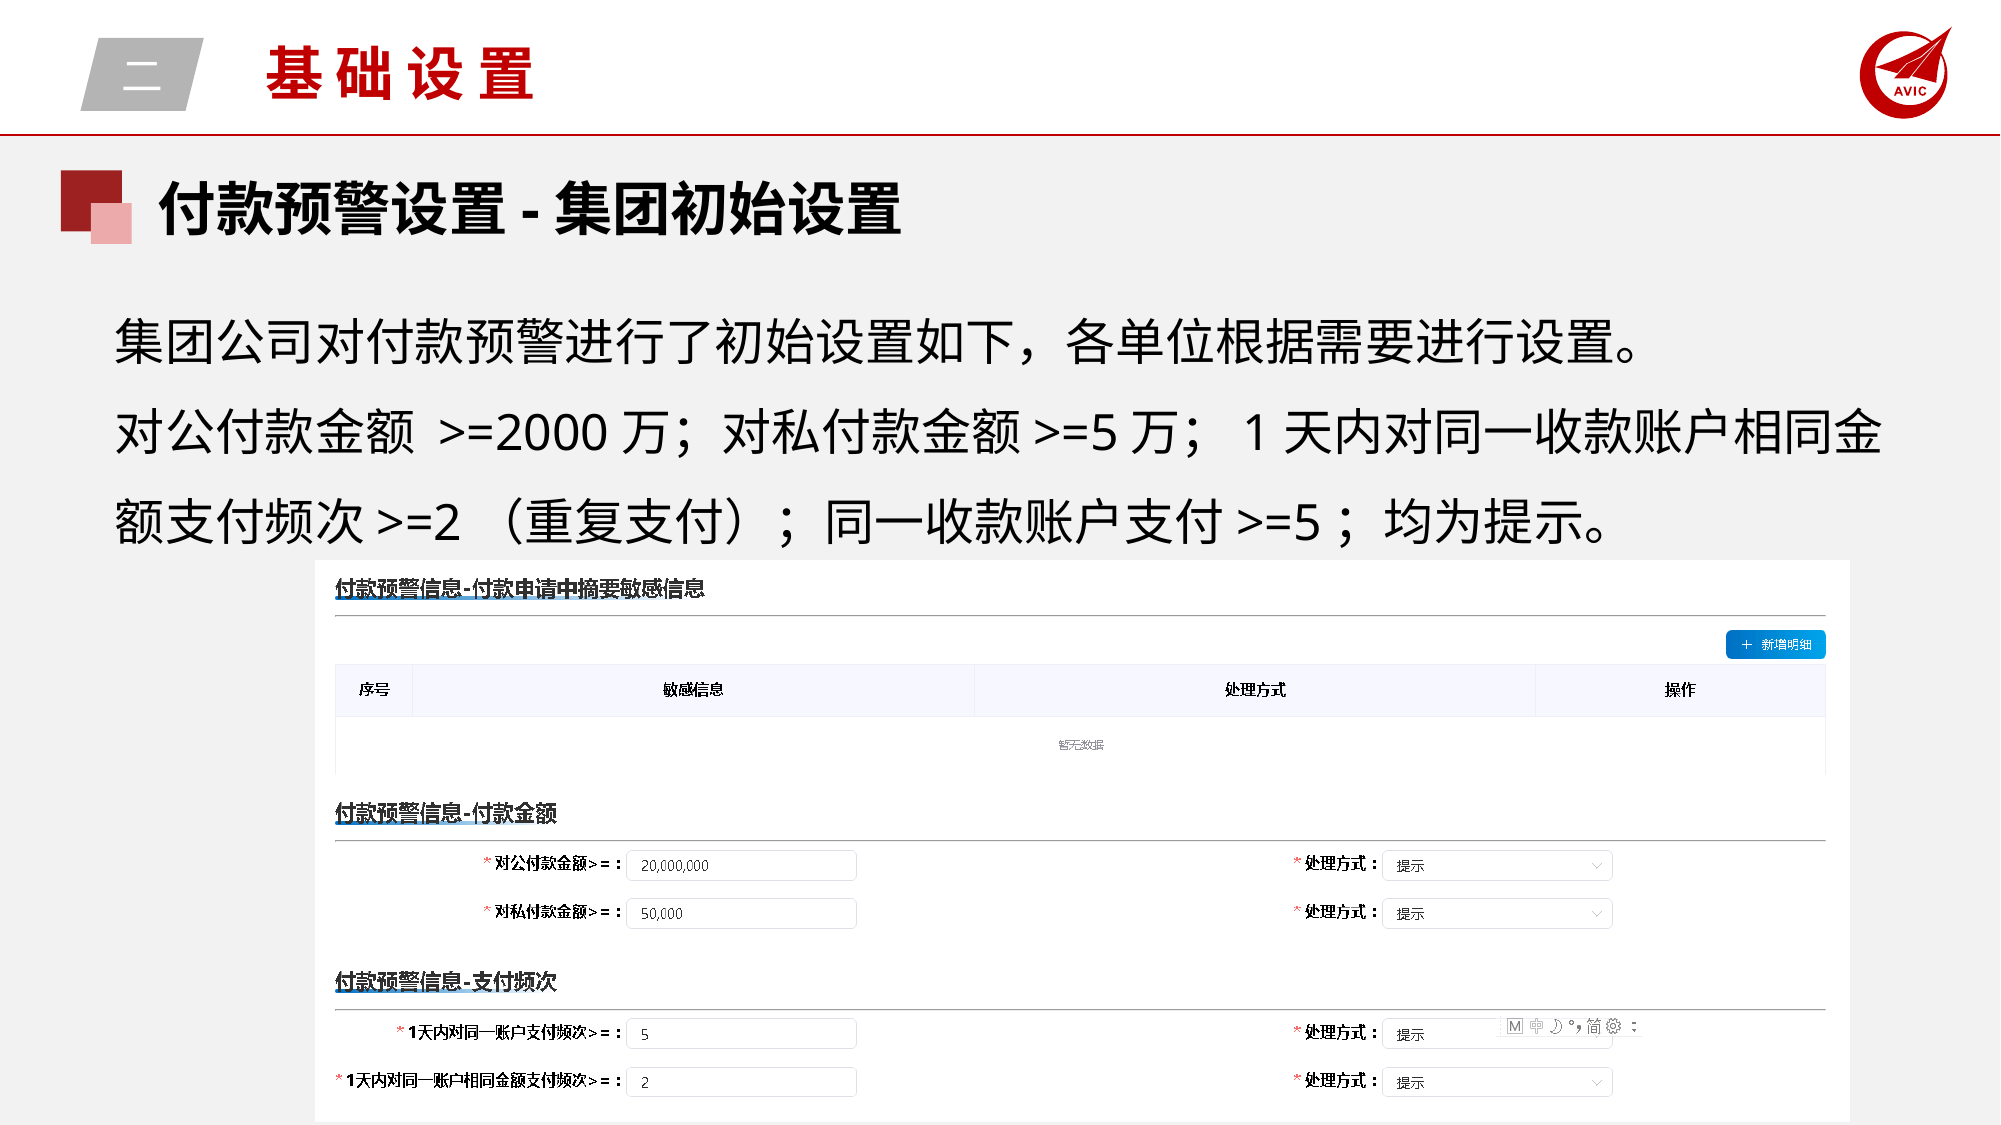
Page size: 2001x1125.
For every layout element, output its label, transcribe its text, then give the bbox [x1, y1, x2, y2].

text_box 二 [79, 36, 206, 112]
text_box 付款预警设置-集团初始设置 [143, 164, 969, 250]
picture [315, 560, 1851, 1123]
text_box 集团公司对付款预警进行了初始设置如下，各单位根据需要进行设置。 对公付款金额 >=2000万；对私付款金额>=5万；1天内对同一收款账户相同金额支付频次>=2（重复支付）；同一收款账户支付>=5；均为提示。 [100, 272, 1910, 558]
text_box [90, 202, 133, 245]
text_box [60, 169, 123, 232]
text_box 基础设置 [250, 37, 1515, 116]
